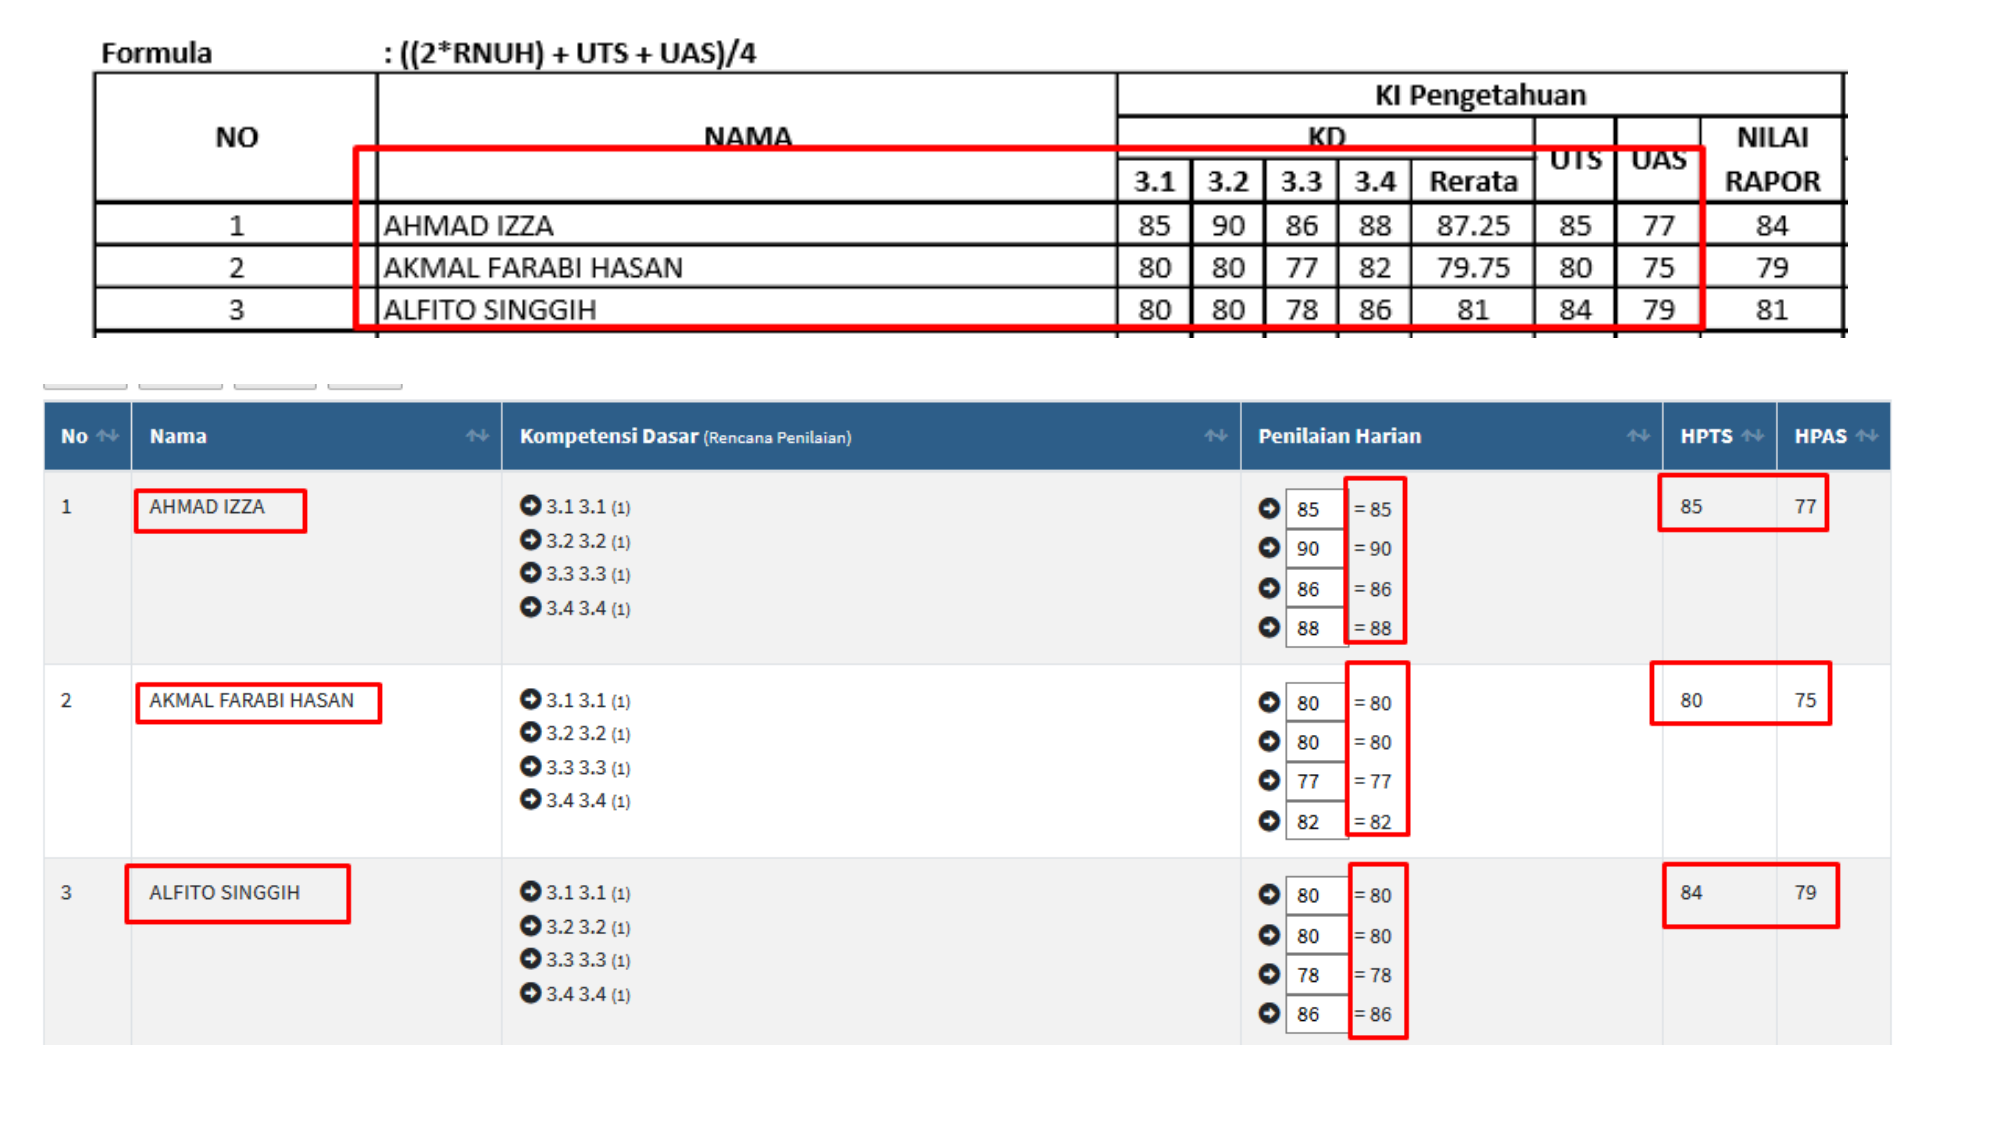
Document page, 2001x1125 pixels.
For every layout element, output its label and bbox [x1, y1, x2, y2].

picture [31, 384, 1903, 1046]
picture [86, 37, 1848, 338]
